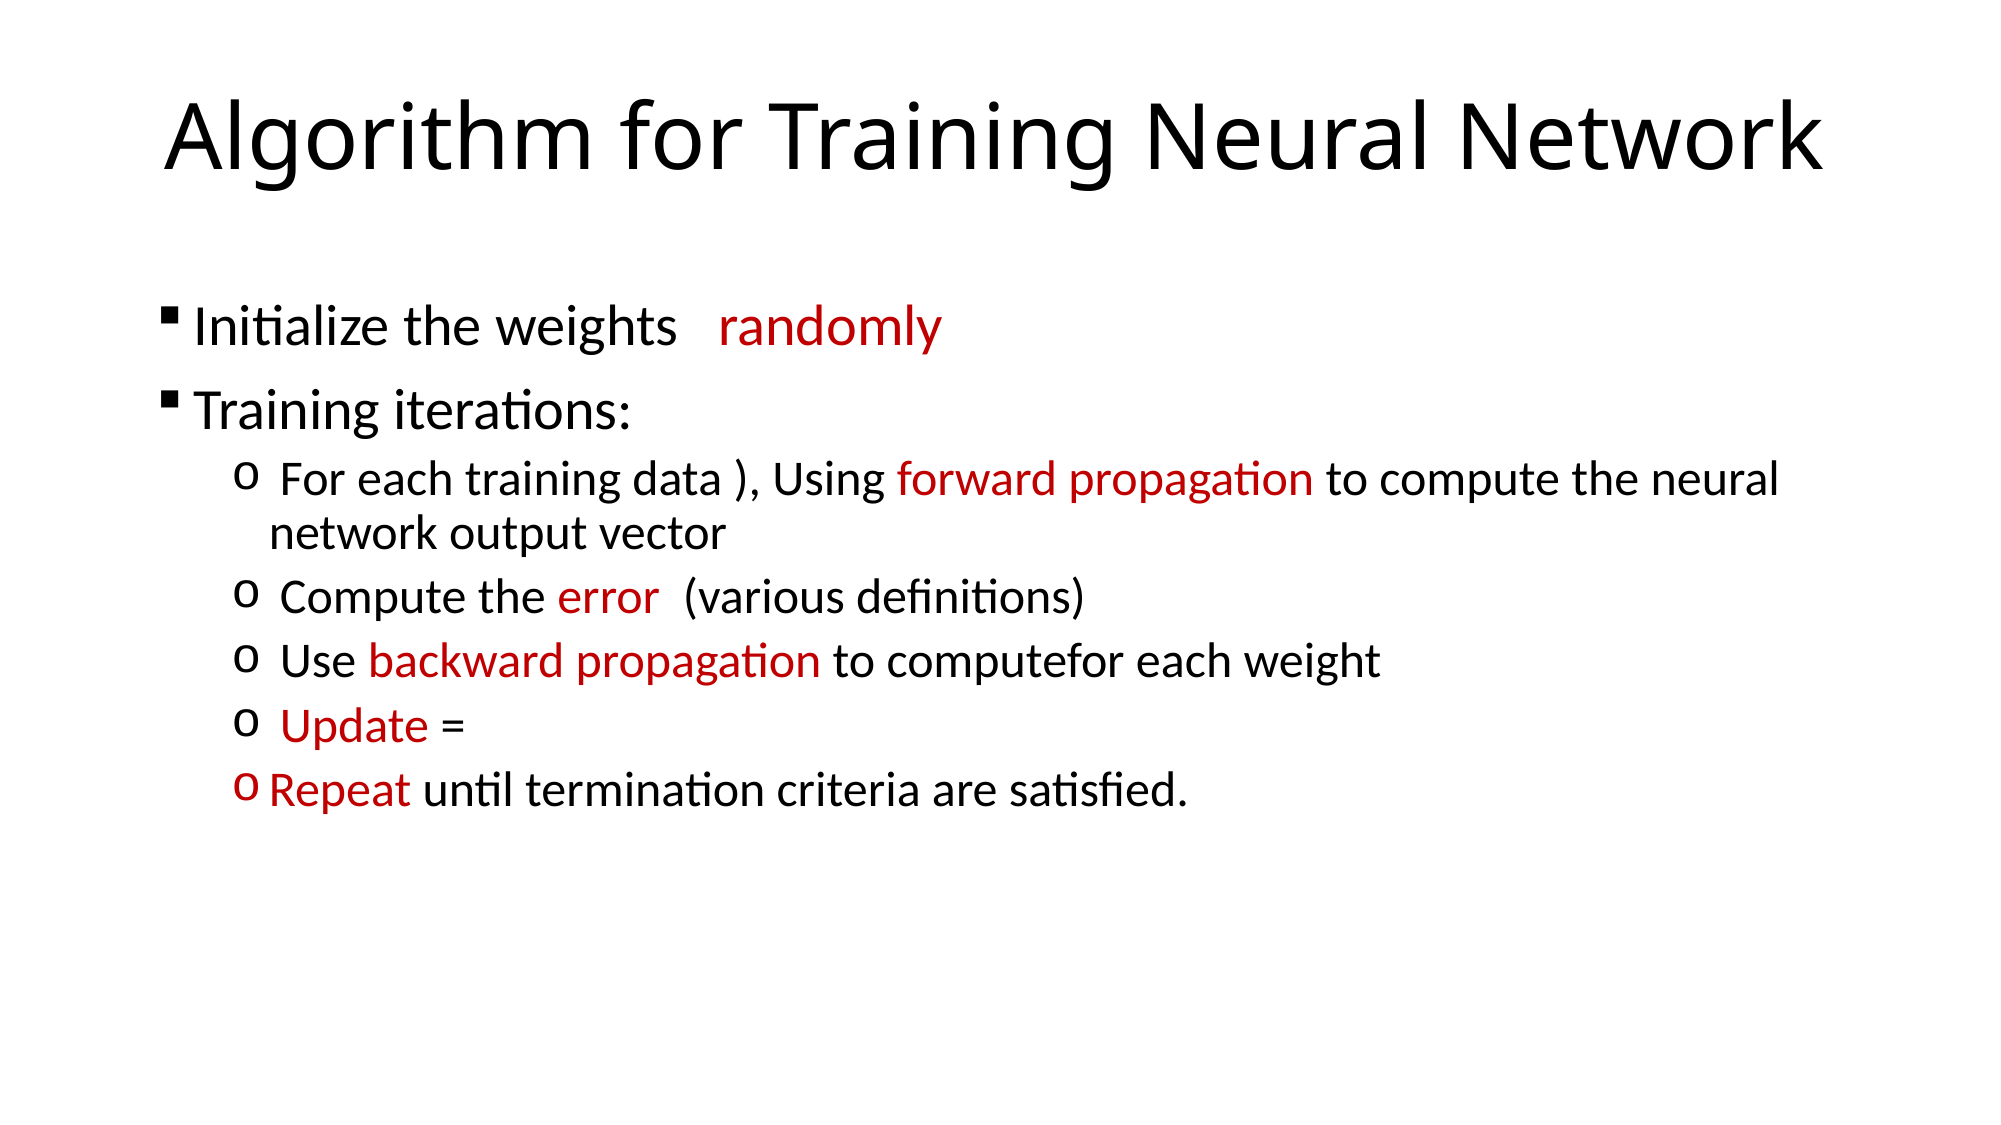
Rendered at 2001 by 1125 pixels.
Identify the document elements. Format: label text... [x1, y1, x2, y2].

title Algorithm for Training Neural Network [149, 48, 1851, 233]
